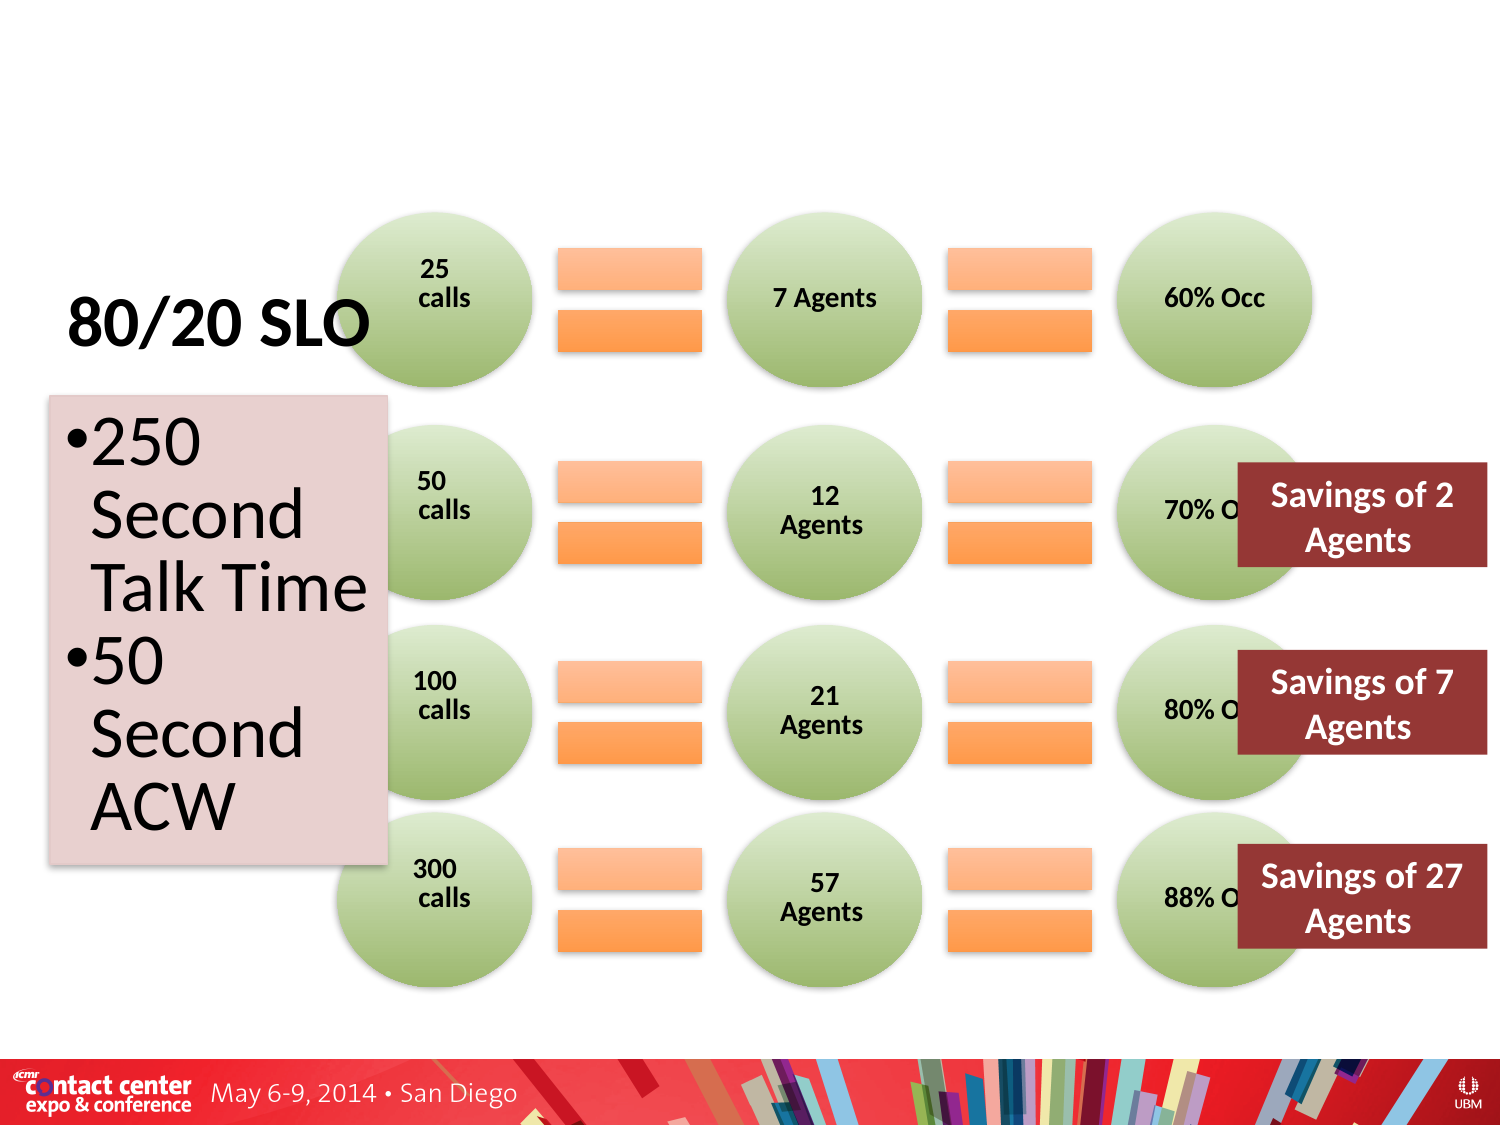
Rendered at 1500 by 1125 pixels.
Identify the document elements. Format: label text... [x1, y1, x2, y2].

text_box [49, 162, 388, 963]
picture [0, 0, 1500, 1125]
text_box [391, 424, 1313, 601]
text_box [337, 812, 1313, 988]
text_box Savings of 2 Agents [1316, 462, 1488, 568]
text_box Savings of 7 Agents [1316, 649, 1488, 755]
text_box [391, 212, 1313, 388]
text_box Savings of 27 Agents [1316, 843, 1488, 949]
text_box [391, 624, 1313, 801]
